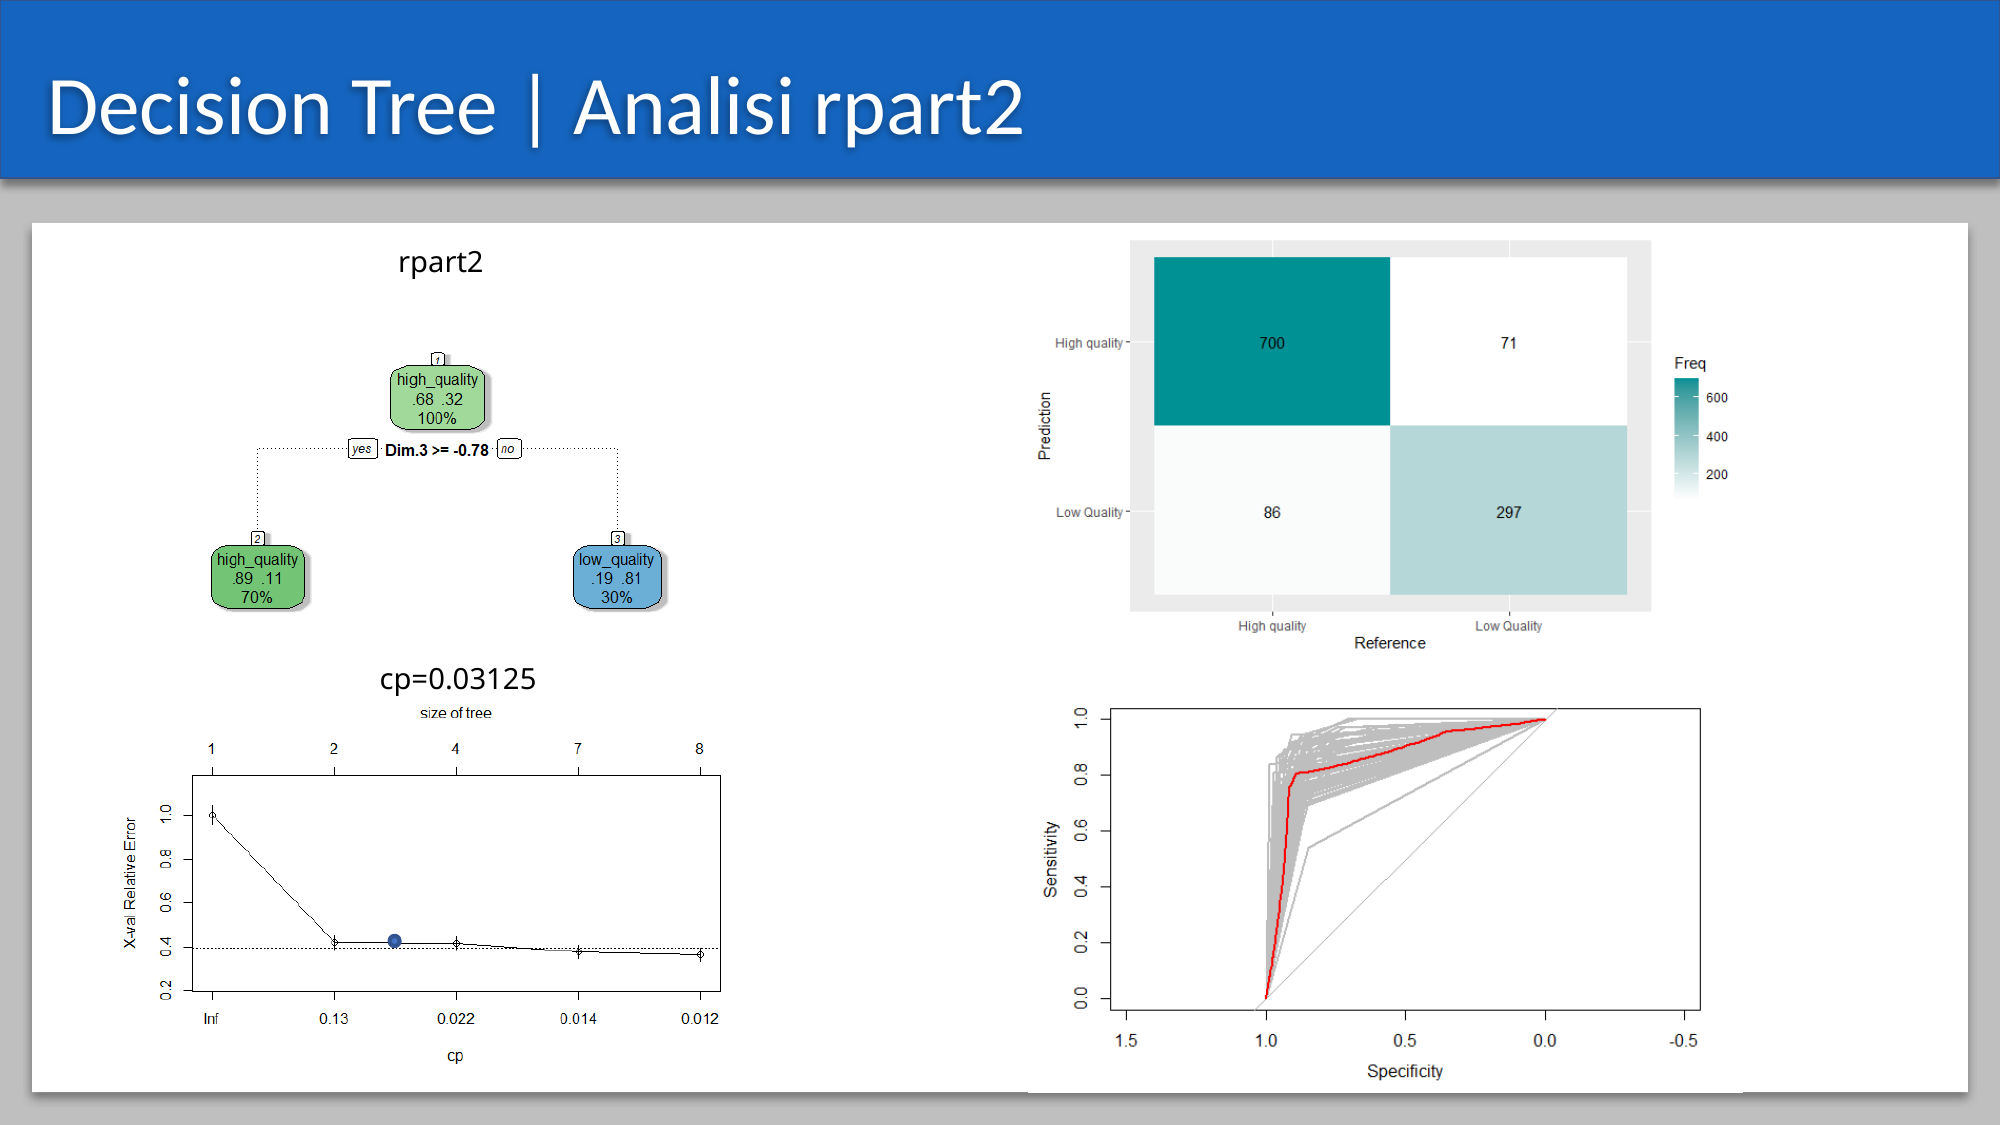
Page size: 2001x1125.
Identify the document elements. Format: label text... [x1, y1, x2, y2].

picture [1029, 232, 1744, 660]
picture [1028, 666, 1743, 1093]
text_box [0, 0, 2000, 179]
picture [102, 285, 771, 661]
text_box rpart2 [383, 236, 499, 284]
title Decision Tree | Analisi rpart2 [32, 28, 1968, 160]
text_box cp=0.03125 [364, 669, 552, 699]
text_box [118, 701, 759, 1084]
text_box [32, 222, 1968, 1093]
